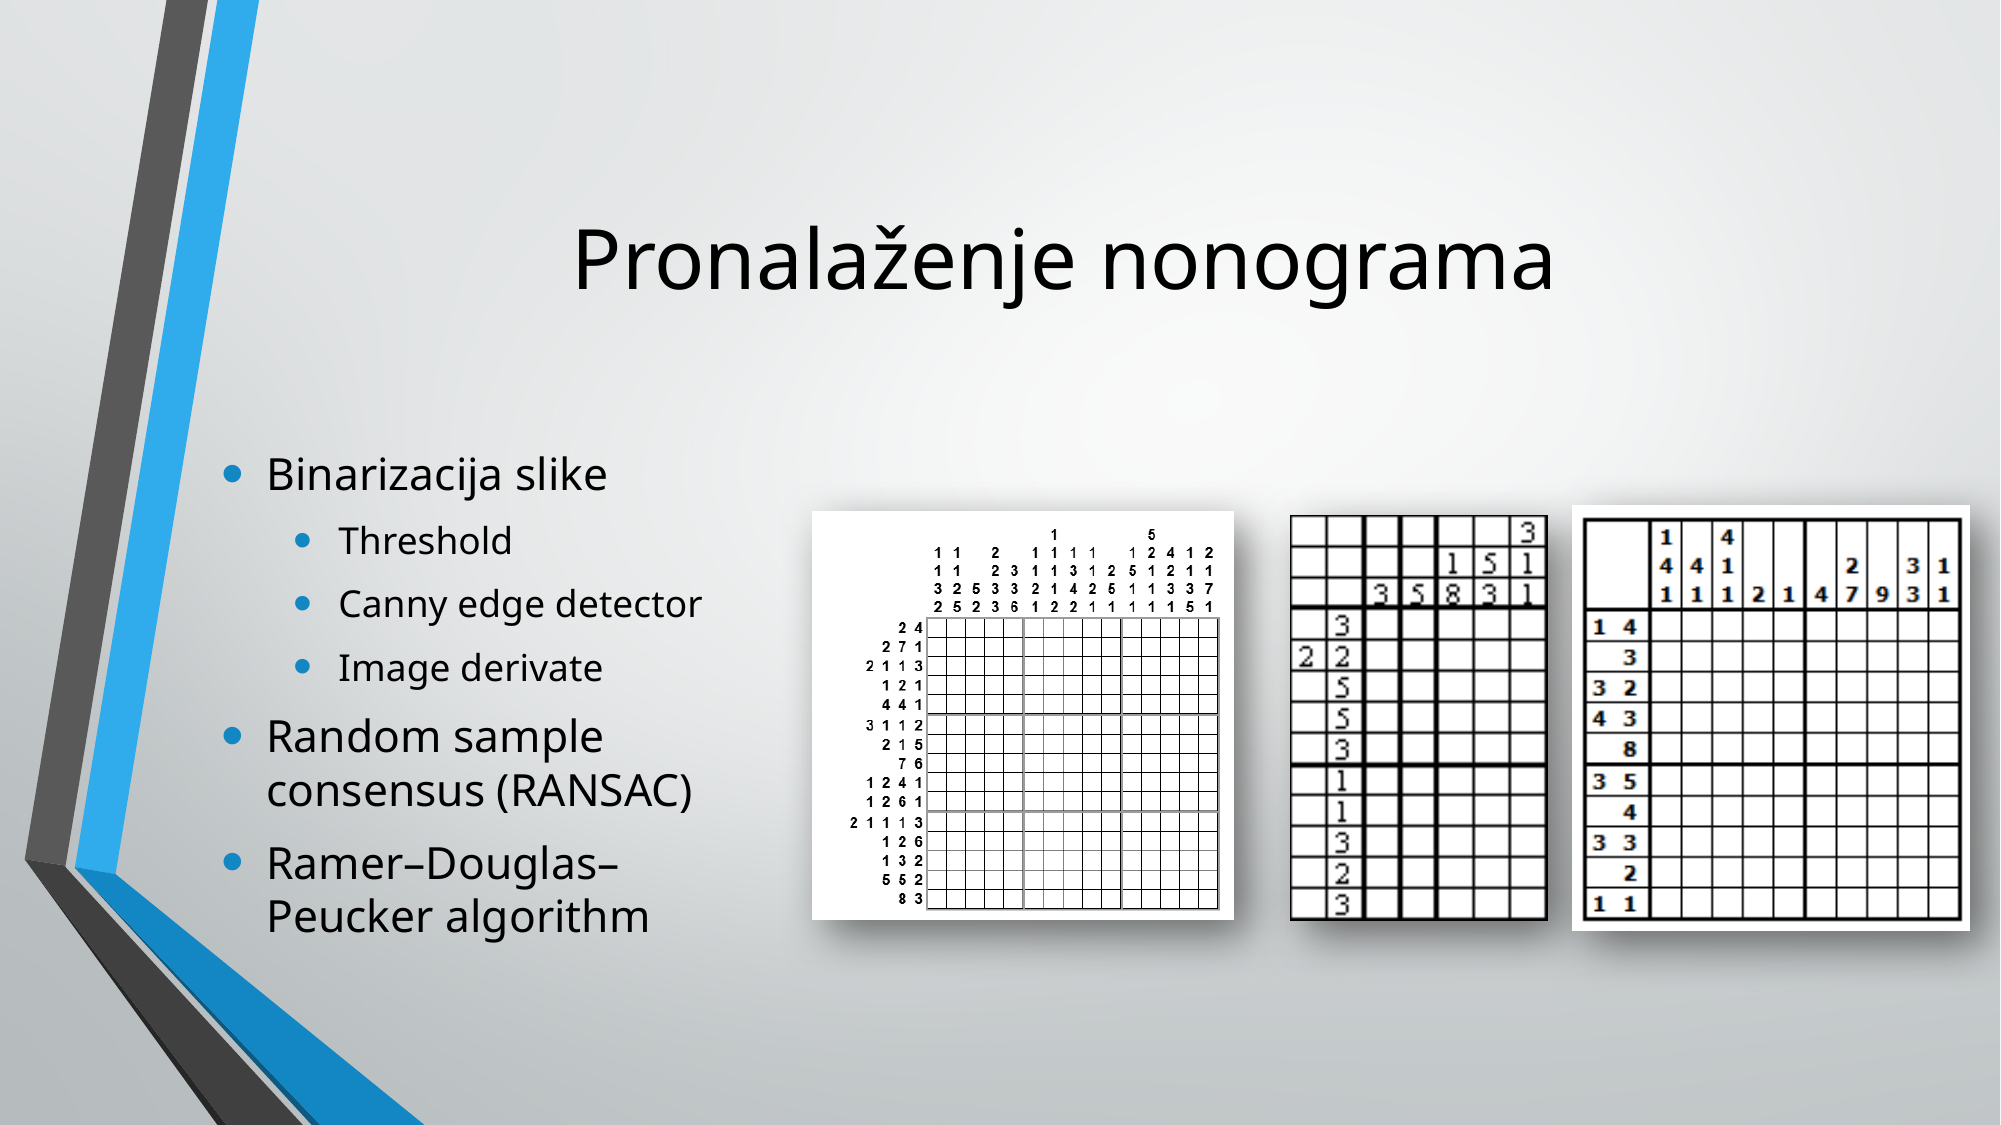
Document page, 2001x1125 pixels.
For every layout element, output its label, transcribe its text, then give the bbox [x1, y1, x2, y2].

list Binarizacija slike Threshold Canny edge detector Image derivate Random sample consensus (RANSAC) Ramer–Douglas–Peucker algorithm [206, 437, 797, 951]
picture [812, 511, 1234, 921]
picture [1571, 504, 1970, 932]
picture [1289, 515, 1548, 921]
title Pronalaženje nonograma [243, 112, 1887, 400]
